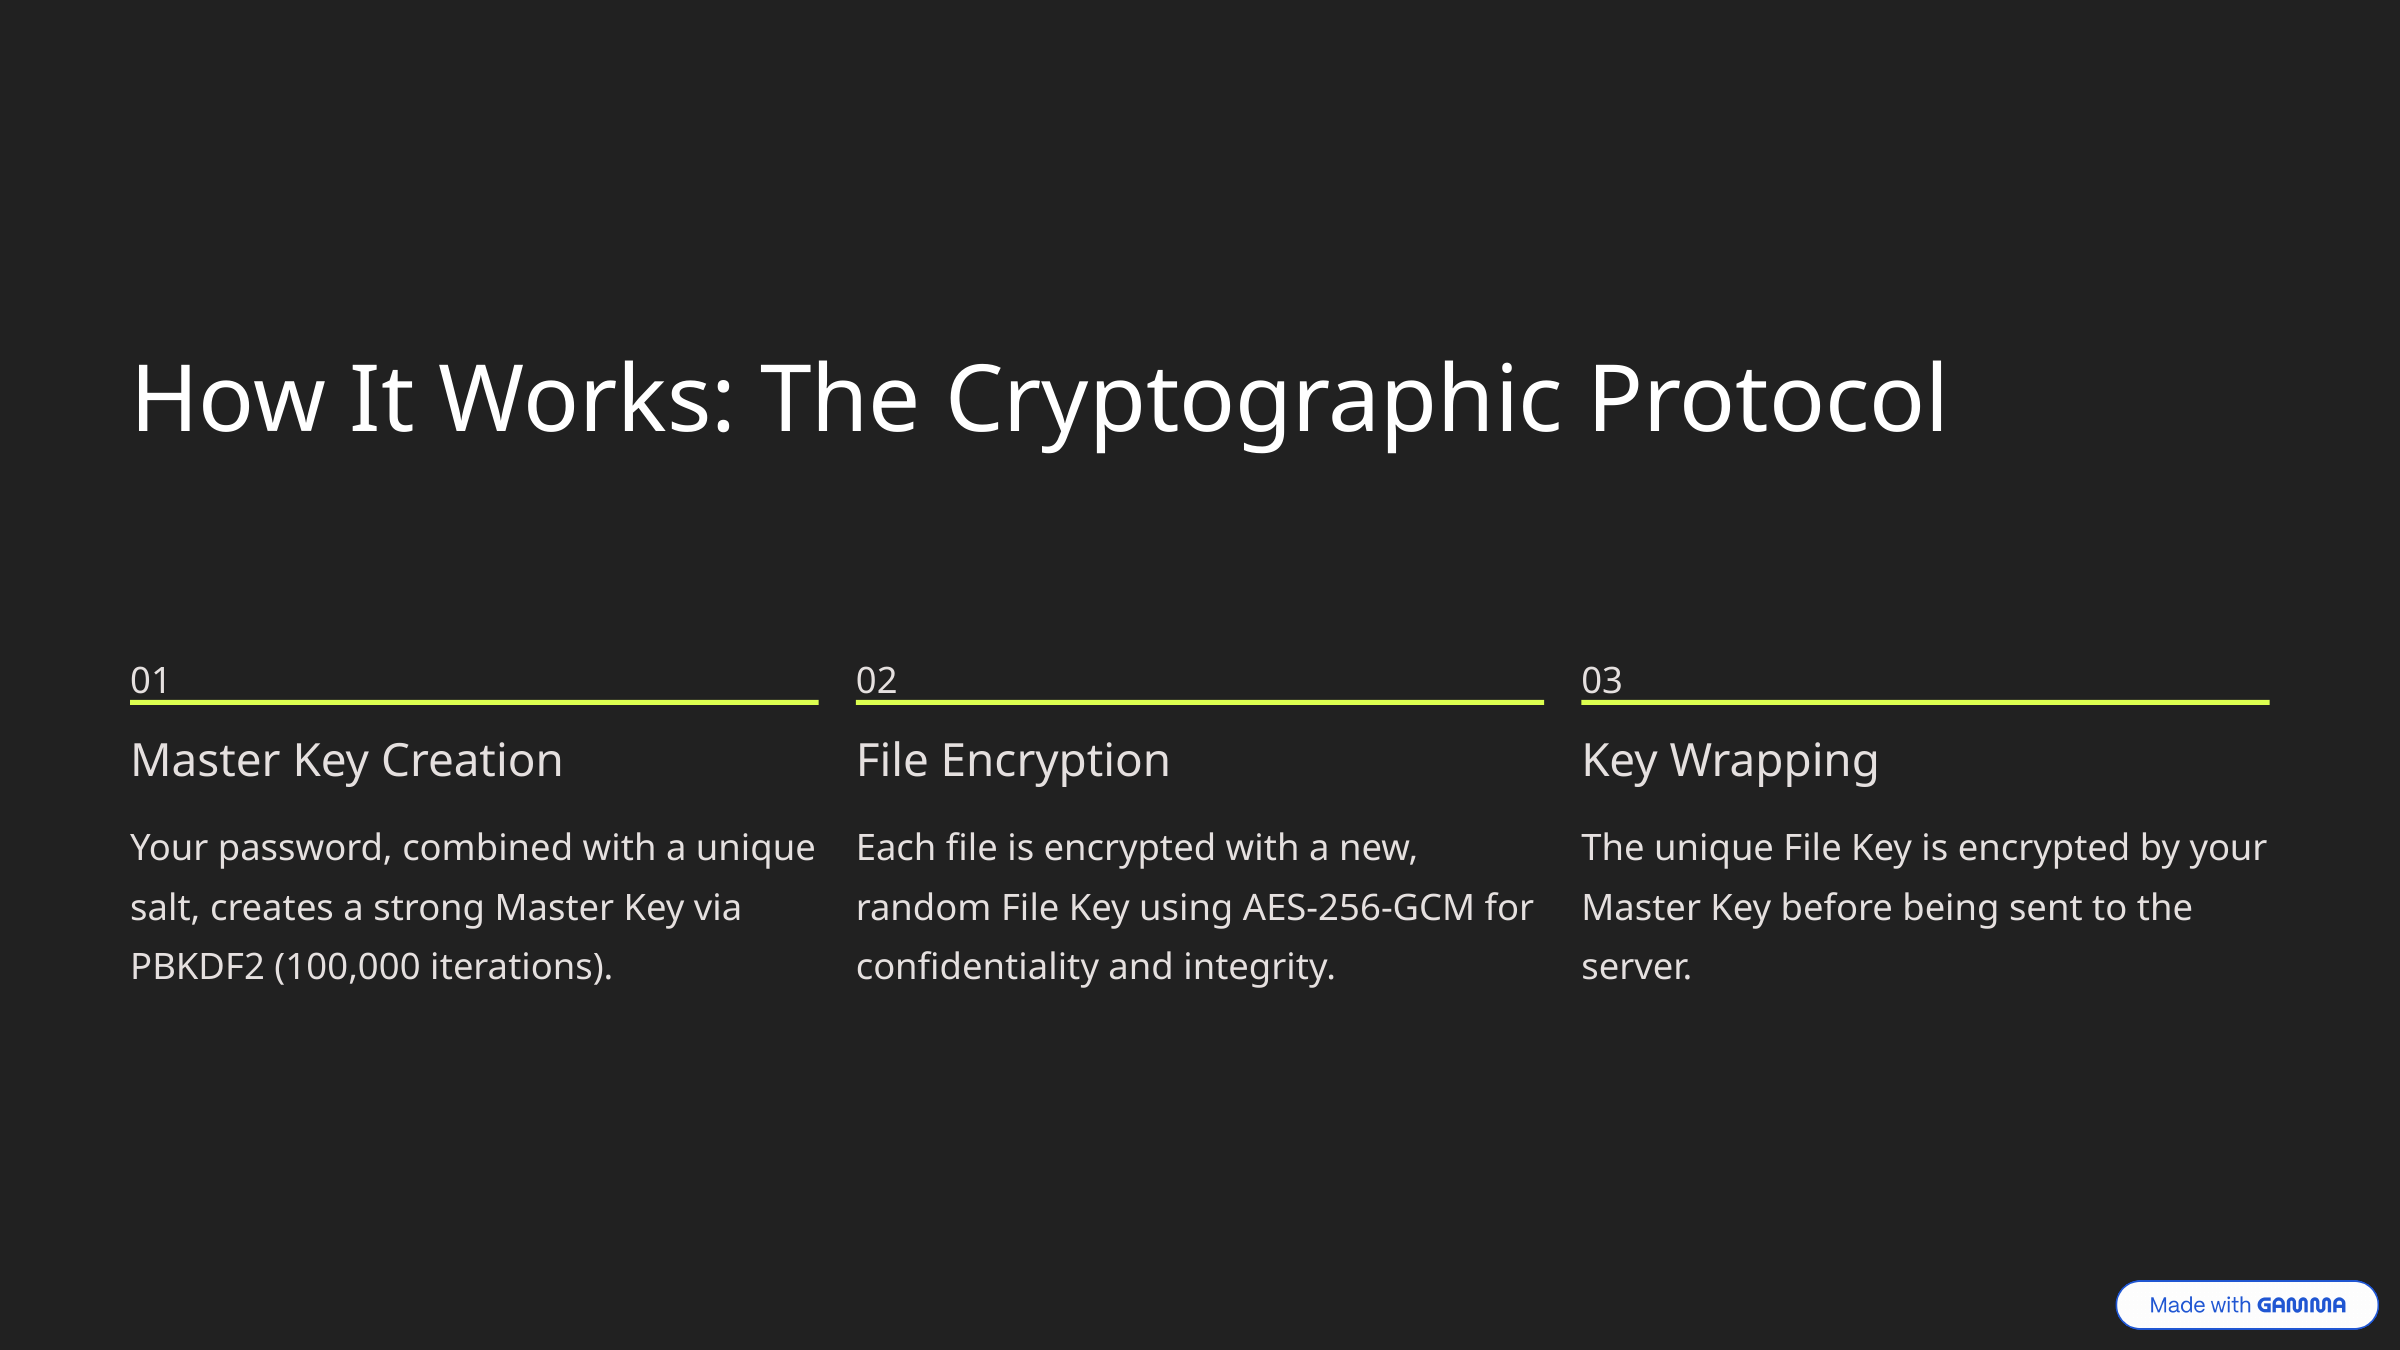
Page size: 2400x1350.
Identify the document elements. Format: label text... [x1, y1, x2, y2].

text_box 03 [1581, 641, 1619, 688]
text_box Each file is encrypted with a new, random File Key using AES-256-GCM for confidentiality and integrity. [855, 808, 1545, 988]
text_box 01 [130, 641, 168, 688]
text_box The unique File Key is encrypted by your Master Key before being sent to the server. [1581, 808, 2270, 988]
text_box File Encryption [855, 728, 1321, 787]
text_box [1581, 699, 2270, 705]
text_box How It Works: The Cryptographic Protocol [130, 334, 2270, 568]
text_box Master Key Creation [130, 728, 661, 787]
text_box [130, 699, 819, 705]
text_box [855, 699, 1545, 705]
text_box Key Wrapping [1581, 728, 2047, 787]
text_box 02 [855, 641, 893, 688]
picture [2106, 1271, 2389, 1339]
text_box Your password, combined with a unique salt, creates a strong Master Key via PBKDF2 (100,000 iterations). [130, 808, 819, 988]
